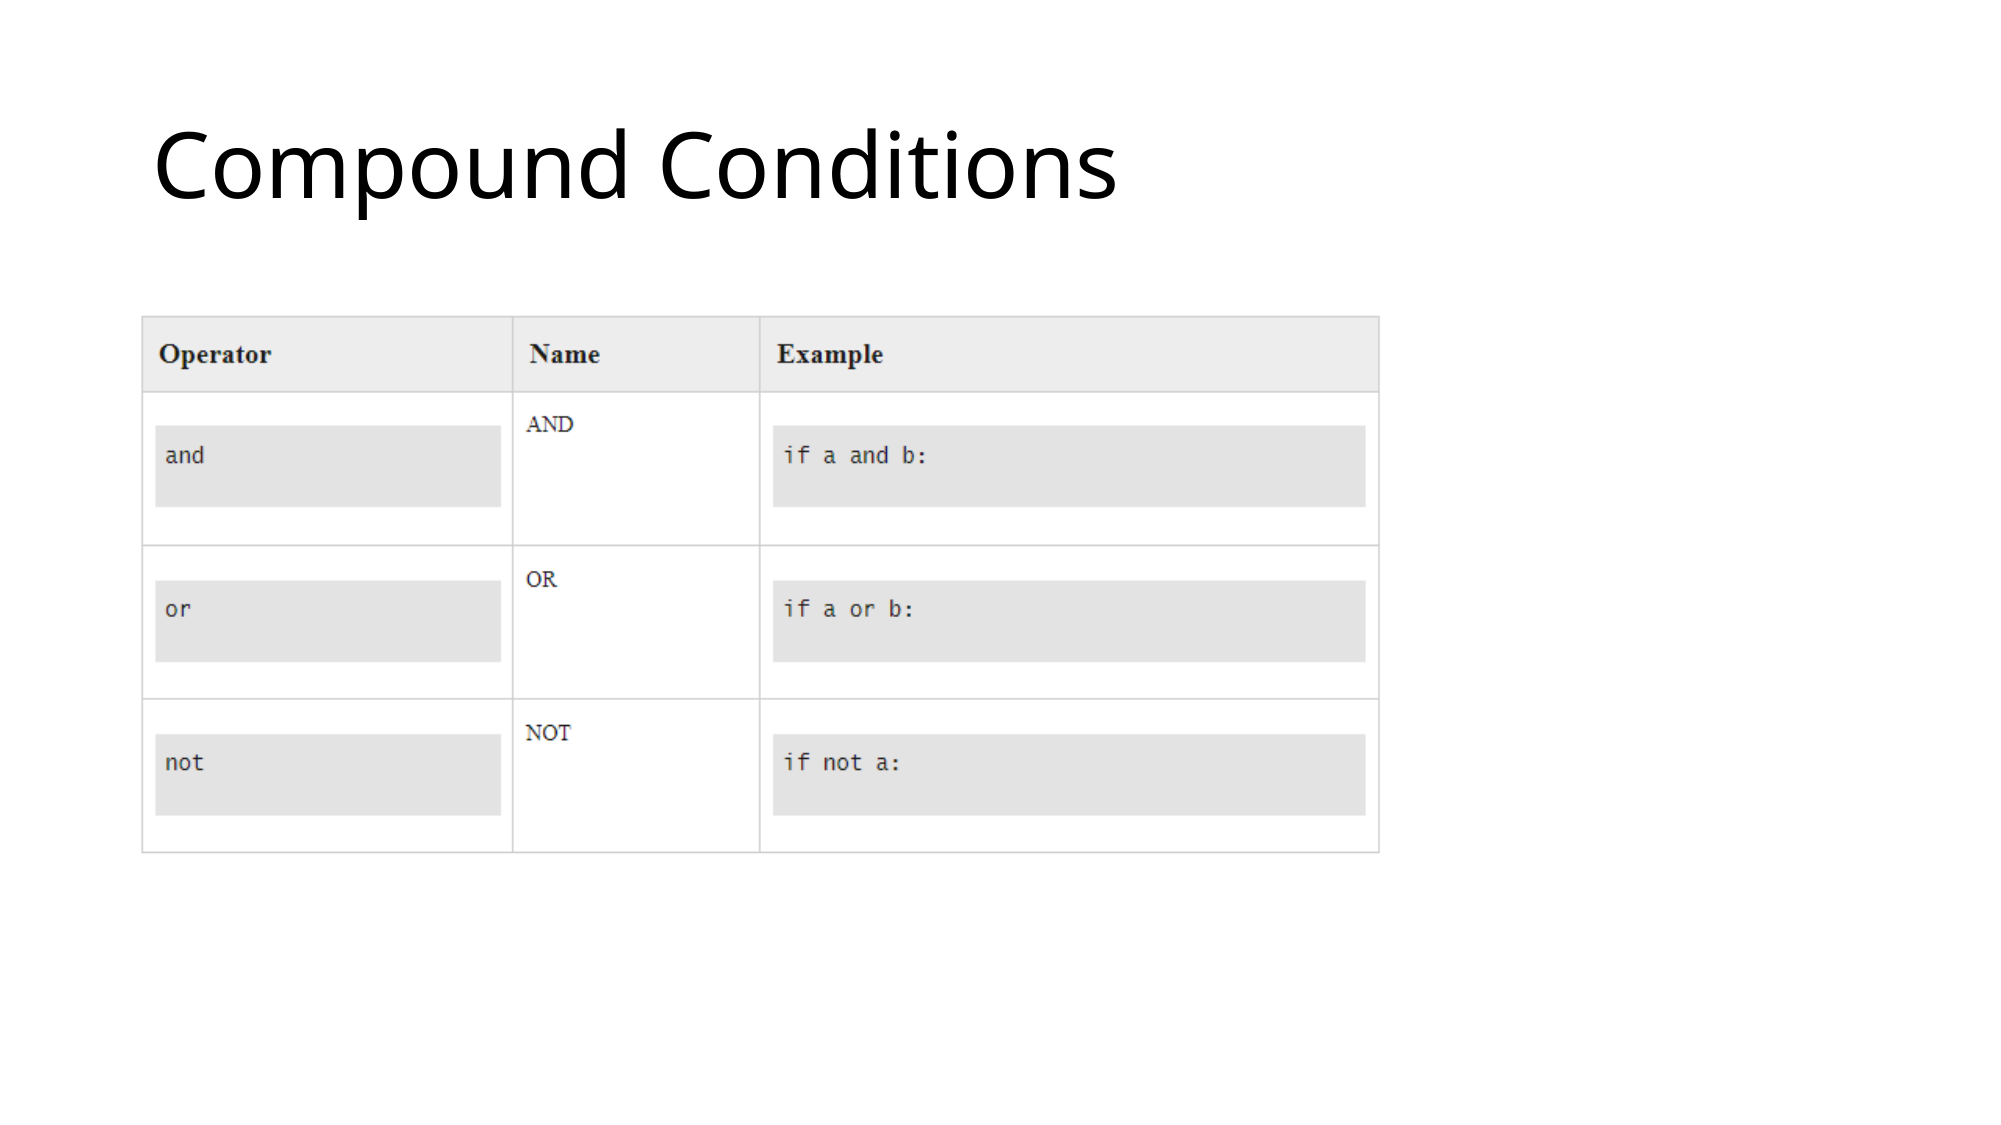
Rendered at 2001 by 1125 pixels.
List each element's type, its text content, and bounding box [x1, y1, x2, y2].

title Compound Conditions [137, 59, 1863, 278]
picture [137, 288, 1391, 866]
